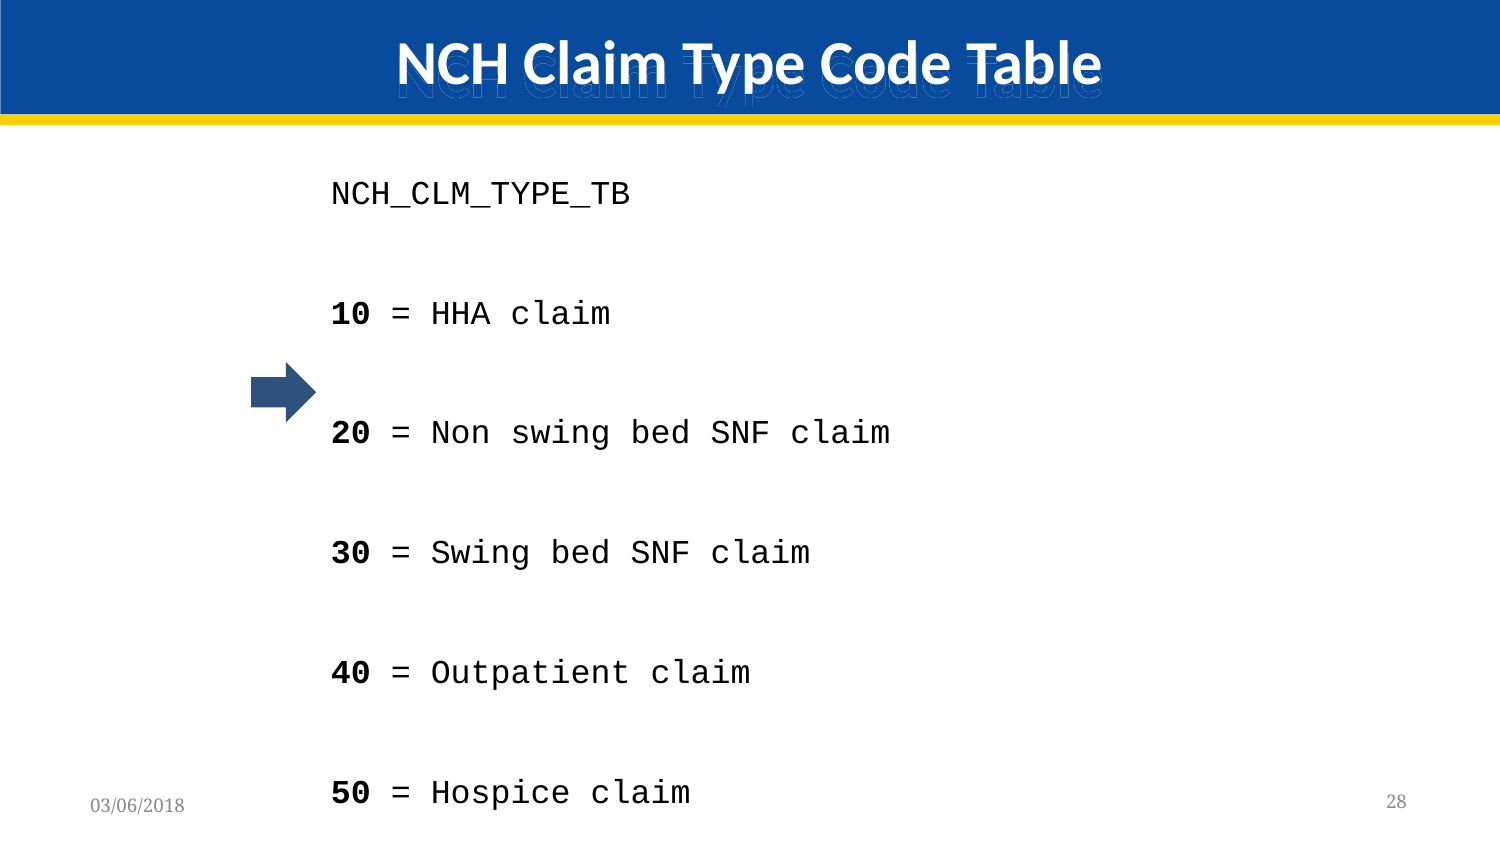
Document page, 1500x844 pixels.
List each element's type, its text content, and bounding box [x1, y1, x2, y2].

slide_number 28 [1382, 780, 1422, 826]
text_box NCH_CLM_TYPE_TB 10 = HHA claim 20 = Non swing bed SNF claim 30 = Swing bed SNF claim 40 = Outpatient claim 50 = Hospice claim 60 = Inpatient claim 61 = Inpatient 'Full-Encounter' claim 62 = Medicare Advantage IME/GME Claims 63 = Medicare Advantage (no-pay) claims 64 = Medicare Advantage (paid as FFS) claims 71 = RIC O local carrier non-DMEPOS claim 72 = RIC O local carrier DMEPOS claim 81 = RIC M DMERC non-DMEPOS claim 82 = RIC M DMERC DMEPOS claim [316, 163, 1382, 844]
title NCH Claim Type Code Table [0, 16, 1500, 102]
text_box [251, 362, 317, 423]
